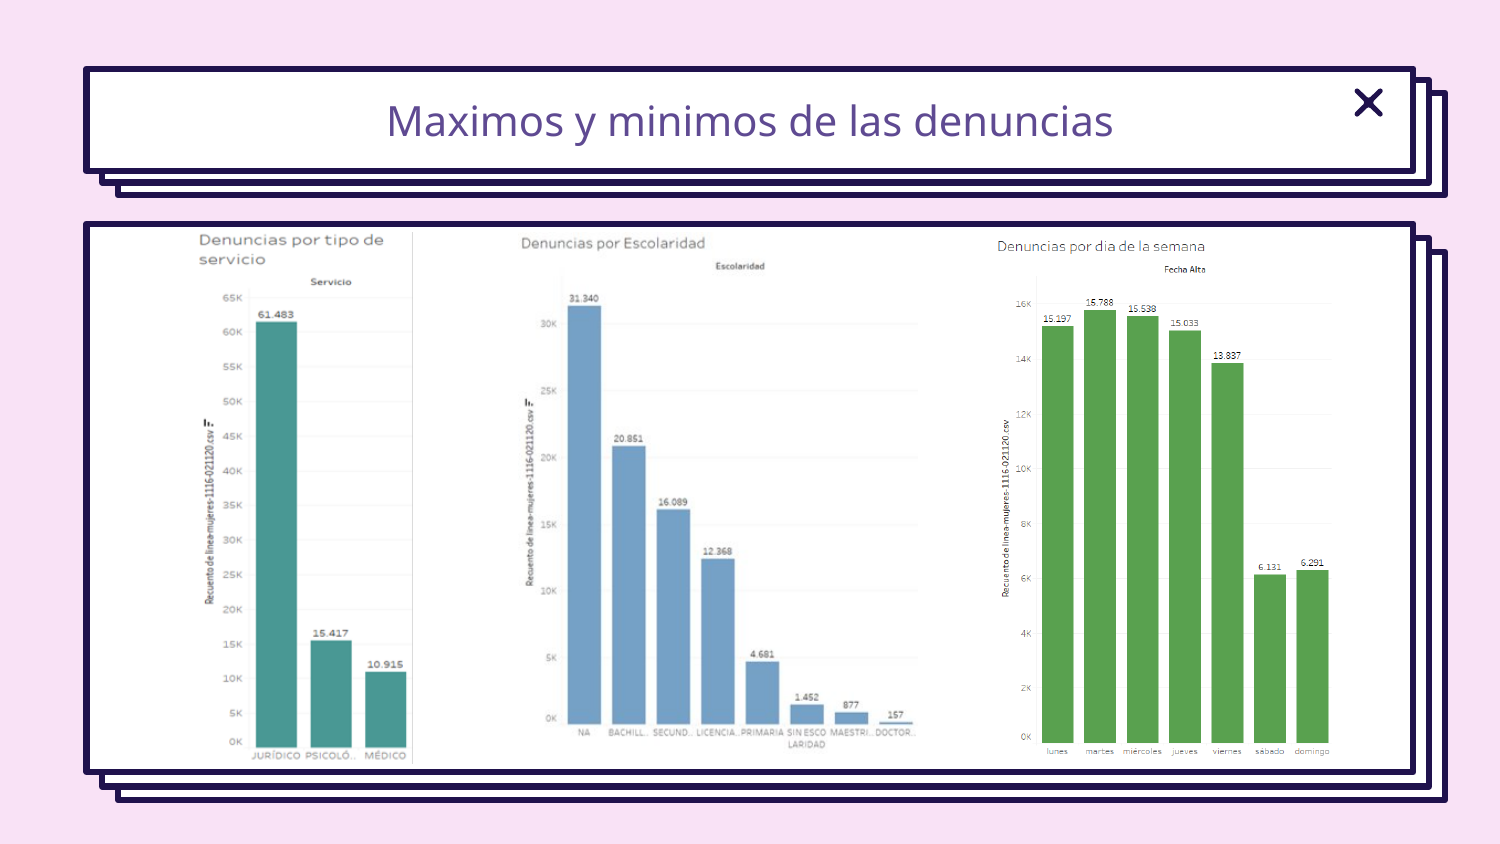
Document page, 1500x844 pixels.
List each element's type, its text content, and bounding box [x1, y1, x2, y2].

picture [993, 237, 1332, 763]
picture [517, 232, 919, 755]
picture [194, 232, 414, 764]
title Maximos y minimos de las denuncias [118, 72, 1382, 167]
